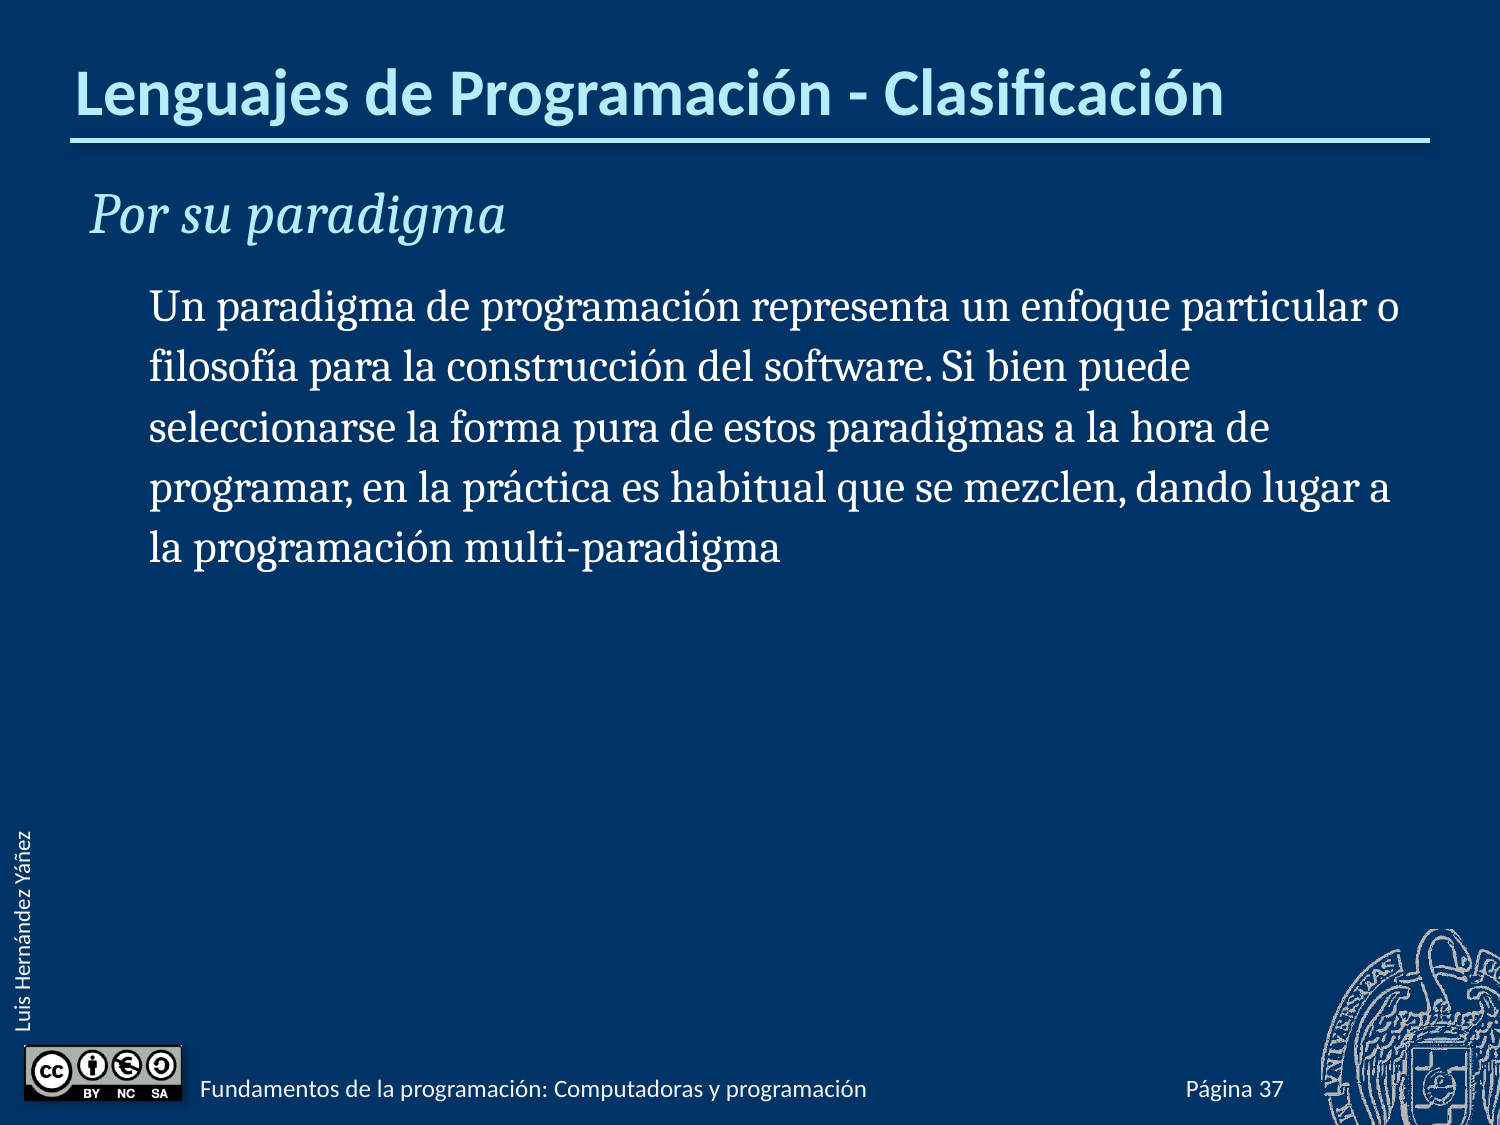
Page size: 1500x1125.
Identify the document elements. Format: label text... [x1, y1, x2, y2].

slide_number Página 37 [1136, 1042, 1285, 1103]
list Por su paradigma Un paradigma de programación representa un enfoque particular o filosofía para la construcción del software. Si bien puede seleccionarse la forma pura de estos paradigmas a la hora de programar, en la práctica es habitual que se mezclen, dando lugar a la programación multi-paradigma [75, 160, 1425, 1000]
title Lenguajes de Programación - Clasificación [75, 46, 1425, 129]
picture [24, 1045, 182, 1101]
picture [1321, 929, 1500, 1125]
footer Fundamentos de la programación: Computadoras y programación [200, 1042, 1114, 1103]
